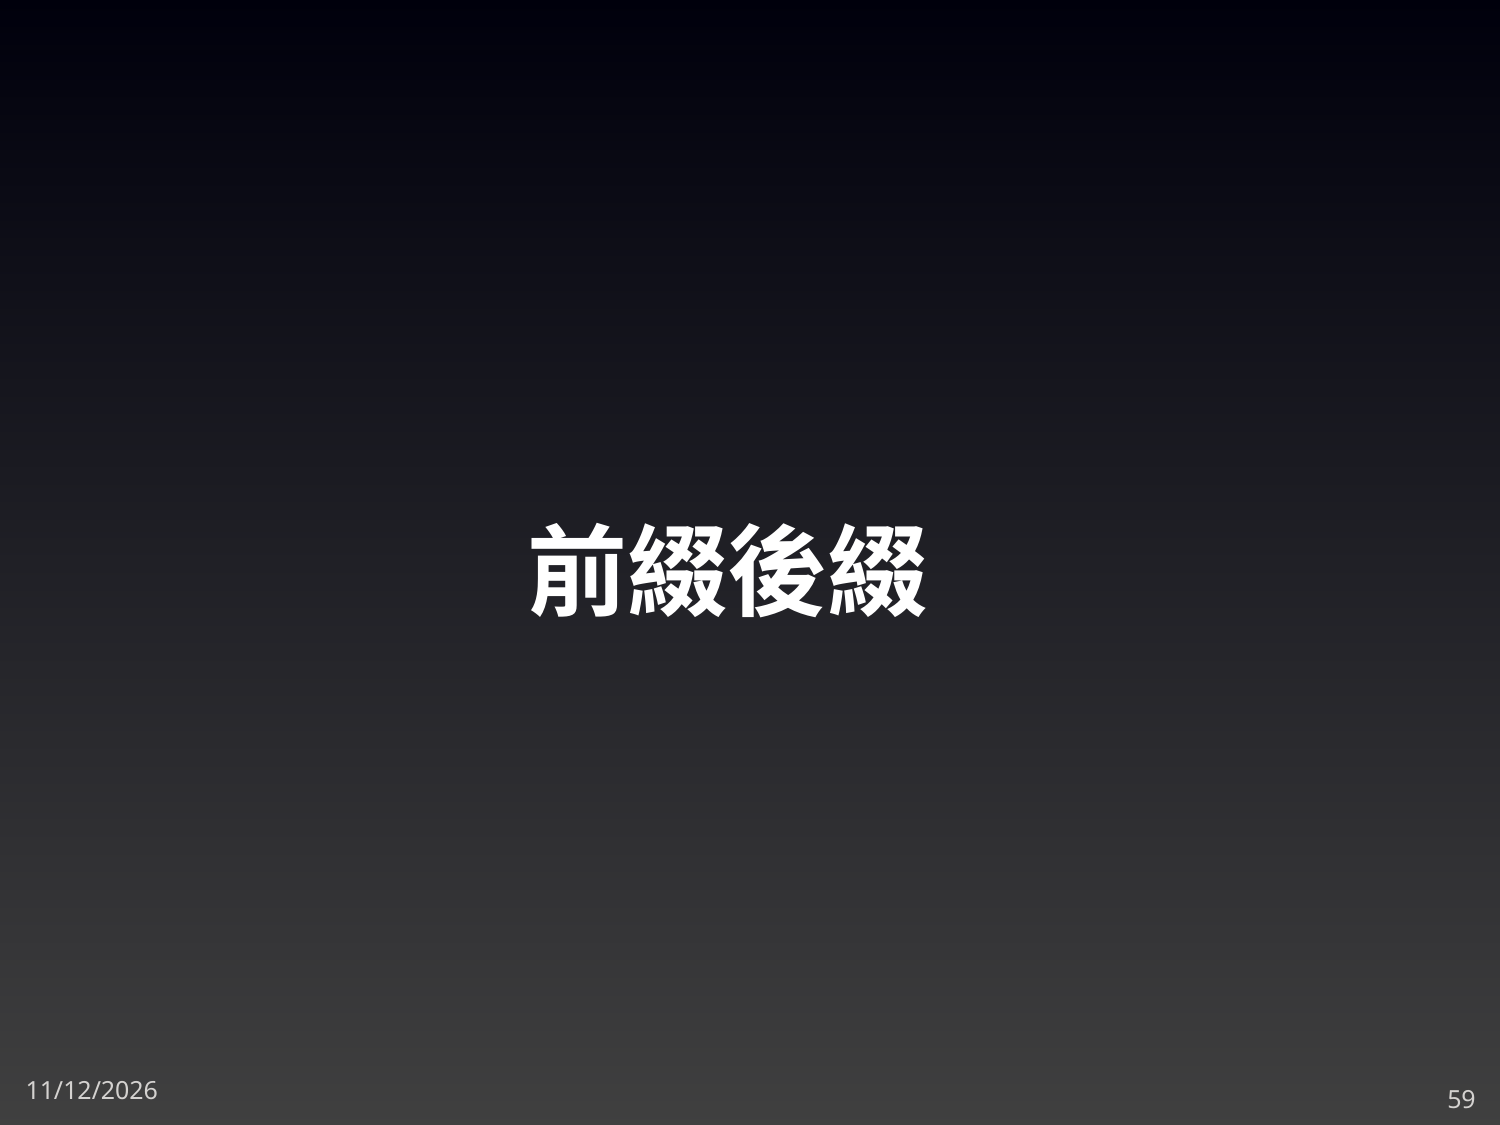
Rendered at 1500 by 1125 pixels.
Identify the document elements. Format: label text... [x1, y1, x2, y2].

list 前綴後綴 [512, 481, 1188, 644]
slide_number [10, 1075, 411, 1117]
slide_number 59 [1340, 1075, 1491, 1117]
